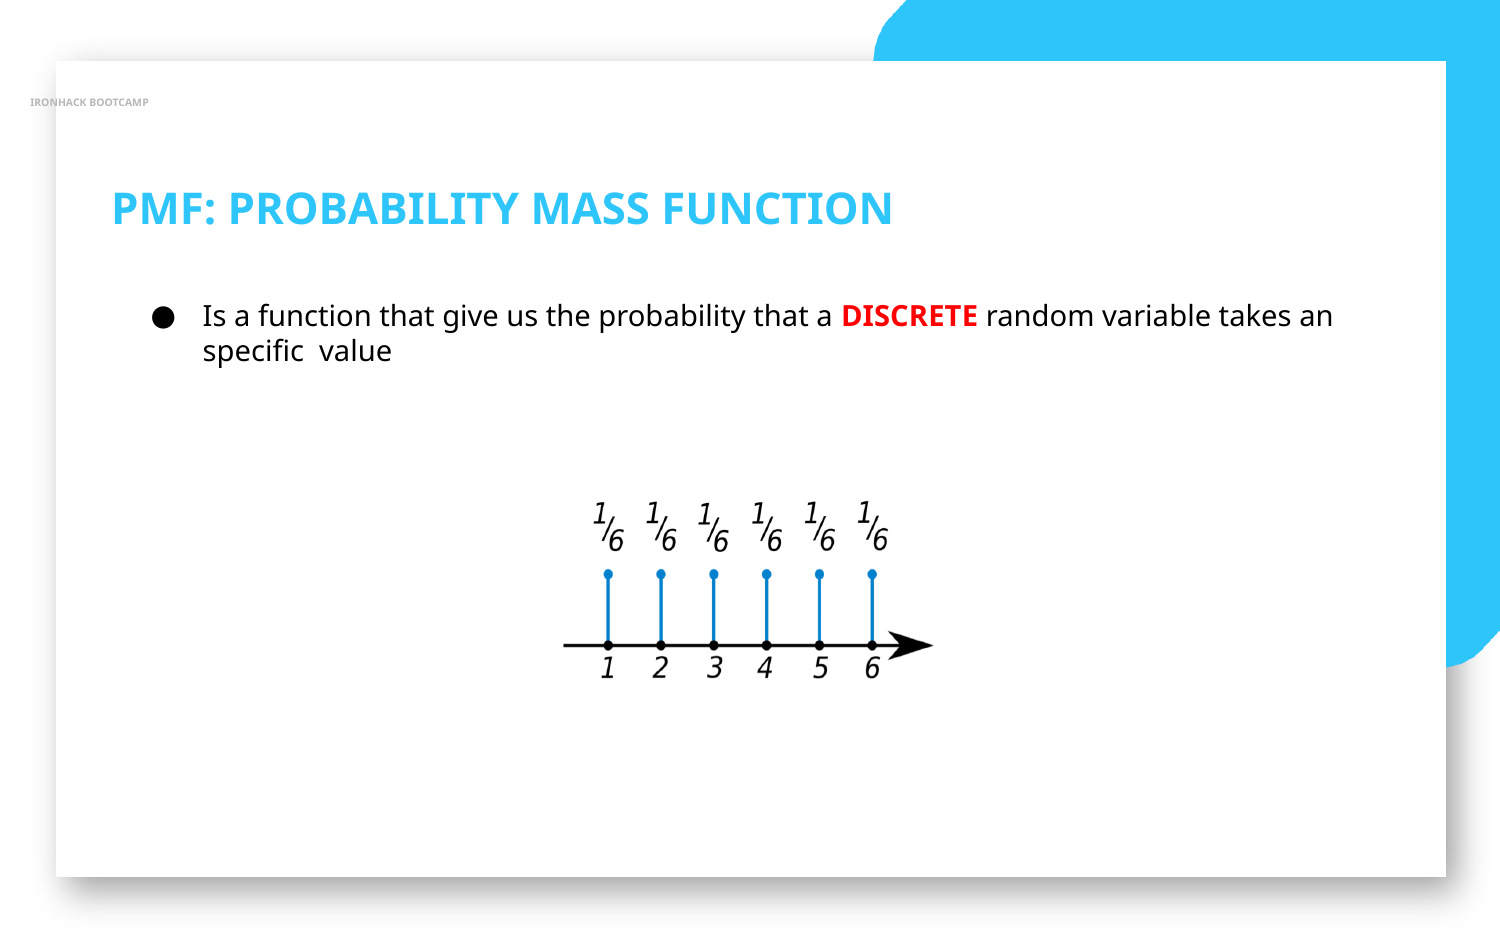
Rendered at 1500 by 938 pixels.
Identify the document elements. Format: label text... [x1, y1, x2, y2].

text_box IRONHACK BOOTCAMP [15, 79, 354, 120]
text_box PMF: PROBABILITY MASS FUNCTION [96, 165, 1417, 296]
picture [0, 0, 1500, 938]
text_box Is a function that give us the probability that a DISCRETE random variable takes an specific value [112, 281, 1384, 382]
